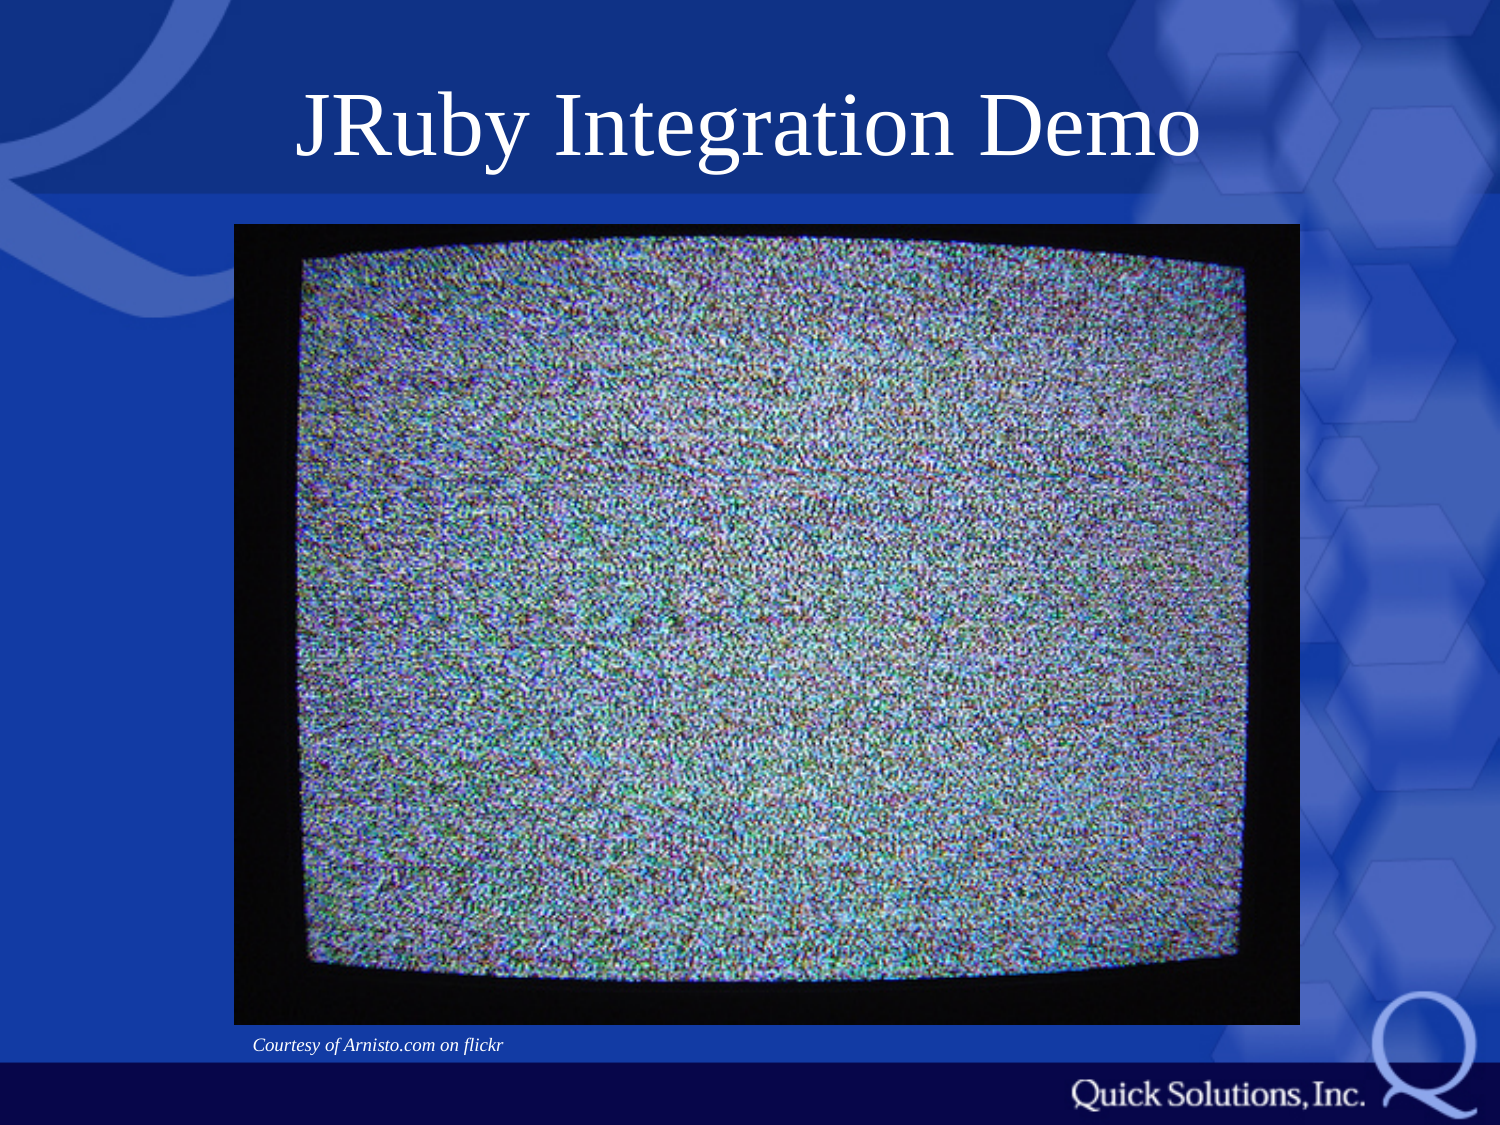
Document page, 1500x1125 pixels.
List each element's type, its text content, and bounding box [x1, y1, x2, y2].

text_box Courtesy of Arnisto.com on flickr [237, 1031, 1300, 1063]
picture [0, 0, 1500, 1125]
title JRuby Integration Demo [112, 49, 1388, 188]
